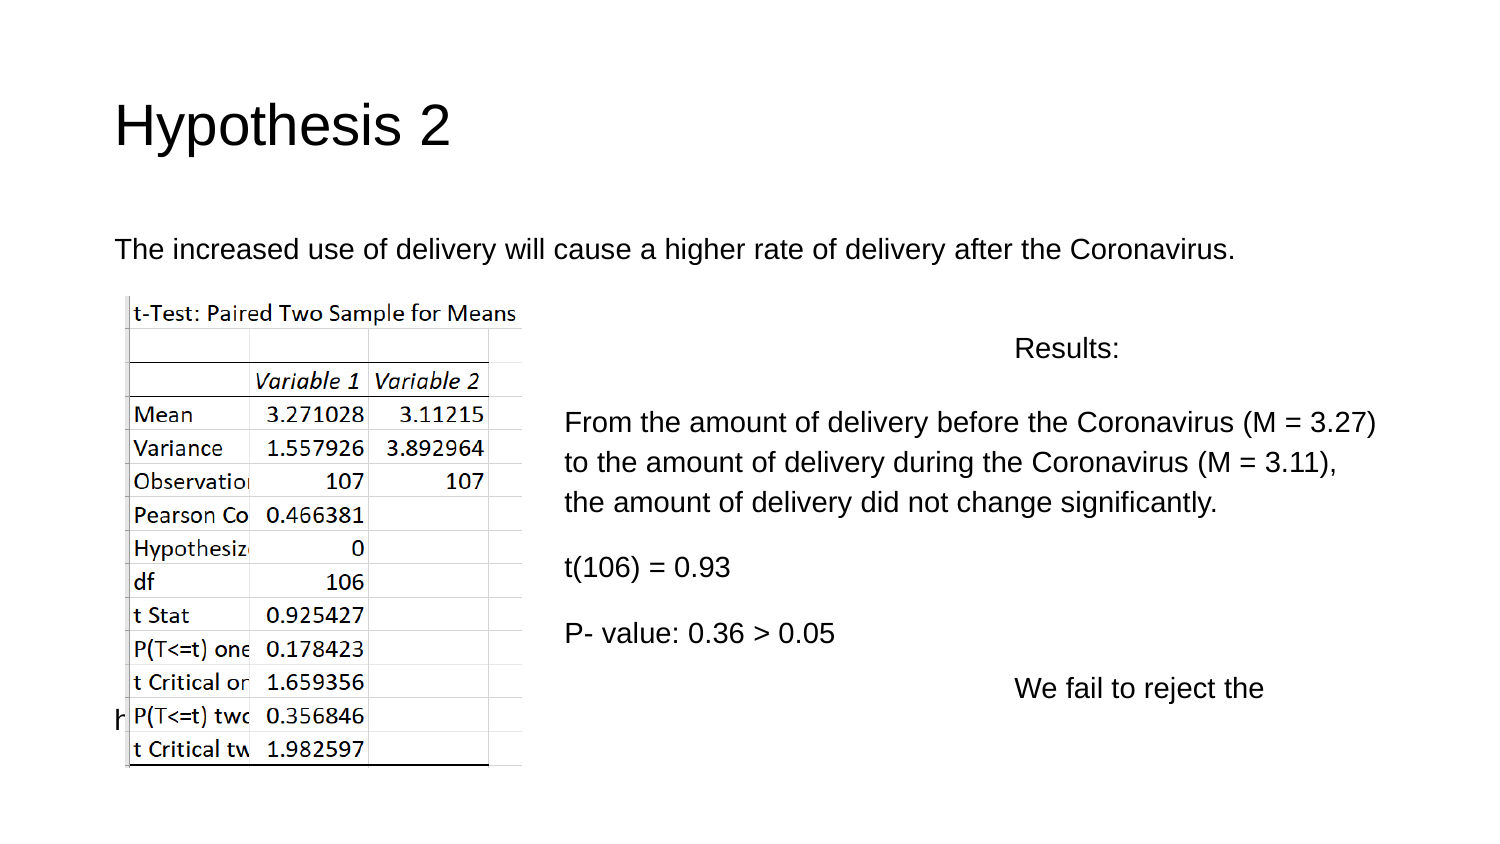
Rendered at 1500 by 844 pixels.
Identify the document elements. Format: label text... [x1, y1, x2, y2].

list The increased use of delivery will cause a higher rate of delivery after the Coronavirus. Results: From the amount of delivery before the Coronavirus (M = 3.27) to the amount of delivery during the Coronavirus (M = 3.11), the amount of delivery did not change significantly. t(106) = 0.93 P- value: 0.36 > 0.05 We fail to reject the hypothesis [103, 224, 1397, 760]
title Hypothesis 2 [103, 44, 1397, 208]
picture [125, 296, 522, 768]
